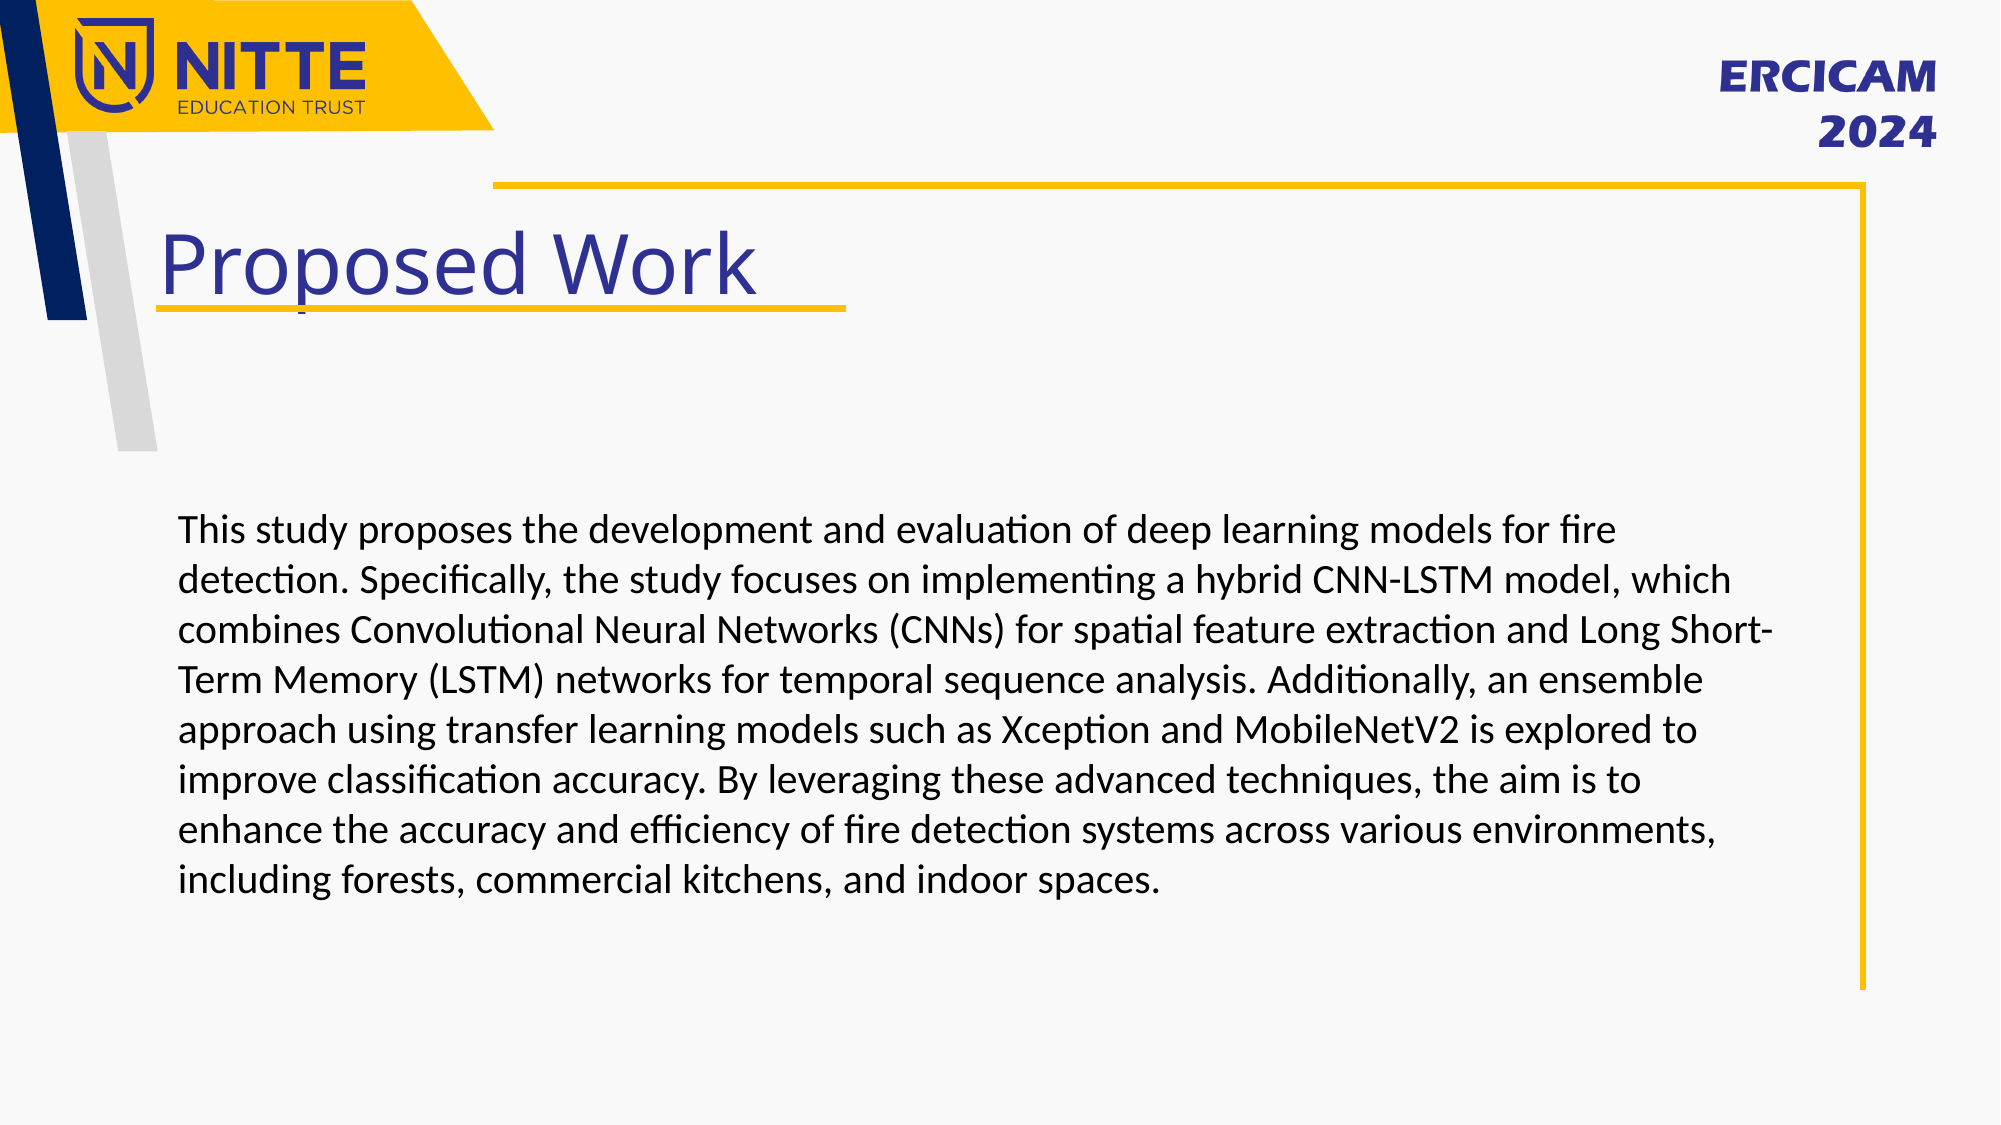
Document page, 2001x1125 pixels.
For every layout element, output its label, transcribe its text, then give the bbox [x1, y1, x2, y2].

text_box [36, 0, 497, 134]
text_box This study proposes the development and evaluation of deep learning models for fire detection. Specifically, the study focuses on implementing a hybrid CNN-LSTM model, which combines Convolutional Neural Networks (CNNs) for spatial feature extraction and Long Short-Term Memory (LSTM) networks for temporal sequence analysis. Additionally, an ensemble approach using transfer learning models such as Xception and MobileNetV2 is explored to improve classification accuracy. By leveraging these advanced techniques, the aim is to enhance the accuracy and efficiency of fire detection systems across various environments, including forests, commercial kitchens, and indoor spaces. [163, 493, 1795, 909]
text_box [66, 131, 158, 452]
text_box [0, 30, 17, 134]
text_box [0, 0, 88, 321]
text_box Proposed Work [143, 203, 1062, 319]
picture [1680, 33, 1977, 186]
picture [75, 18, 365, 114]
